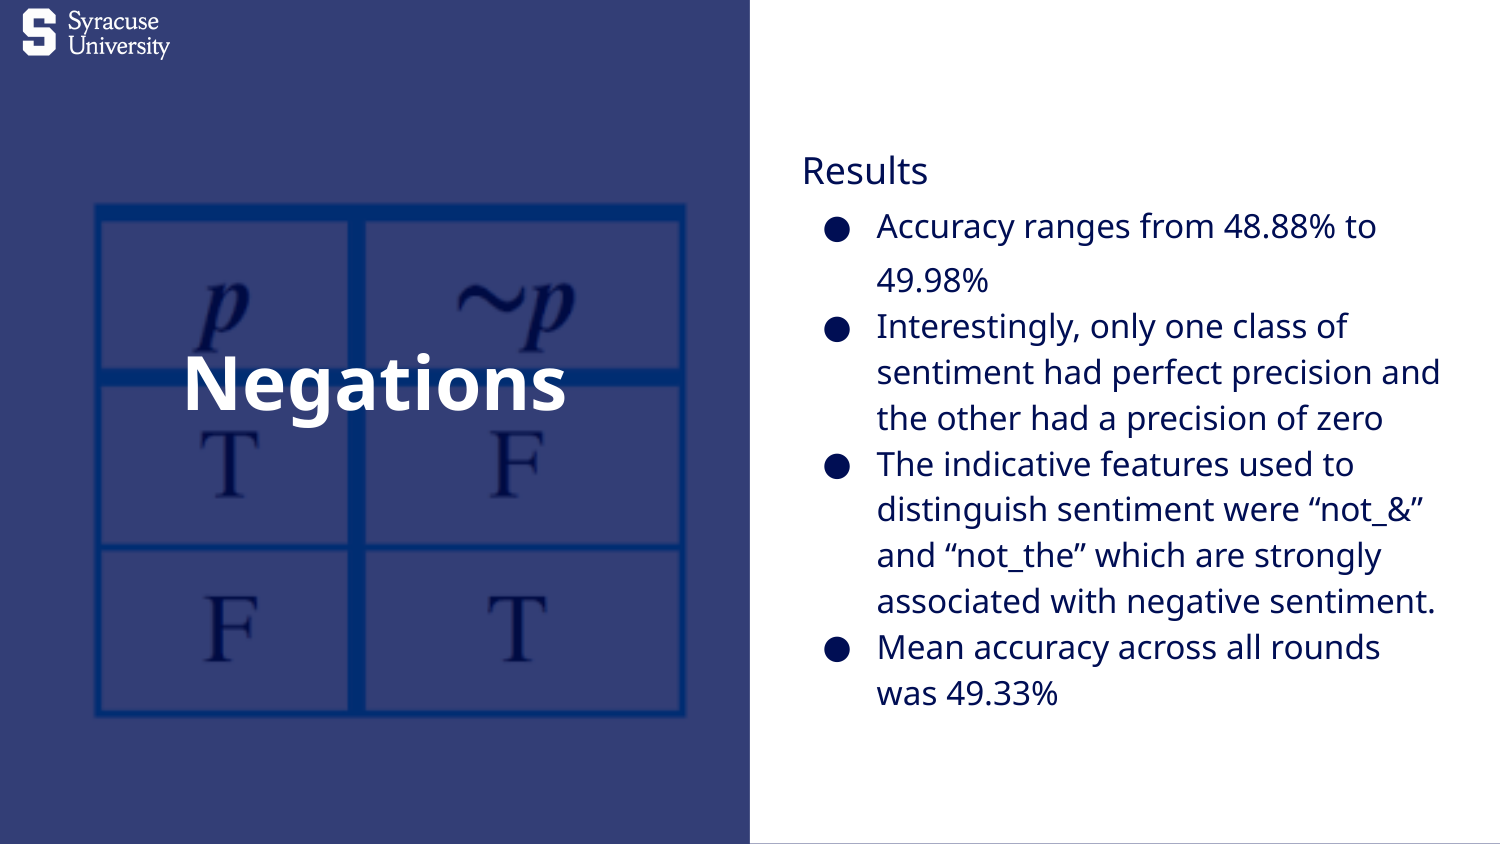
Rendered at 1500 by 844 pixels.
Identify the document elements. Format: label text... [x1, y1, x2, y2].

picture [0, 0, 751, 844]
list Results Accuracy ranges from 48.88% to 49.98% Interestingly, only one class of sentiment had perfect precision and the other had a precision of zero The indicative features used to distinguish sentiment were “not_&” and “not_the” which are strongly associated with negative sentiment. Mean accuracy across all rounds was 49.33% [786, 36, 1462, 807]
